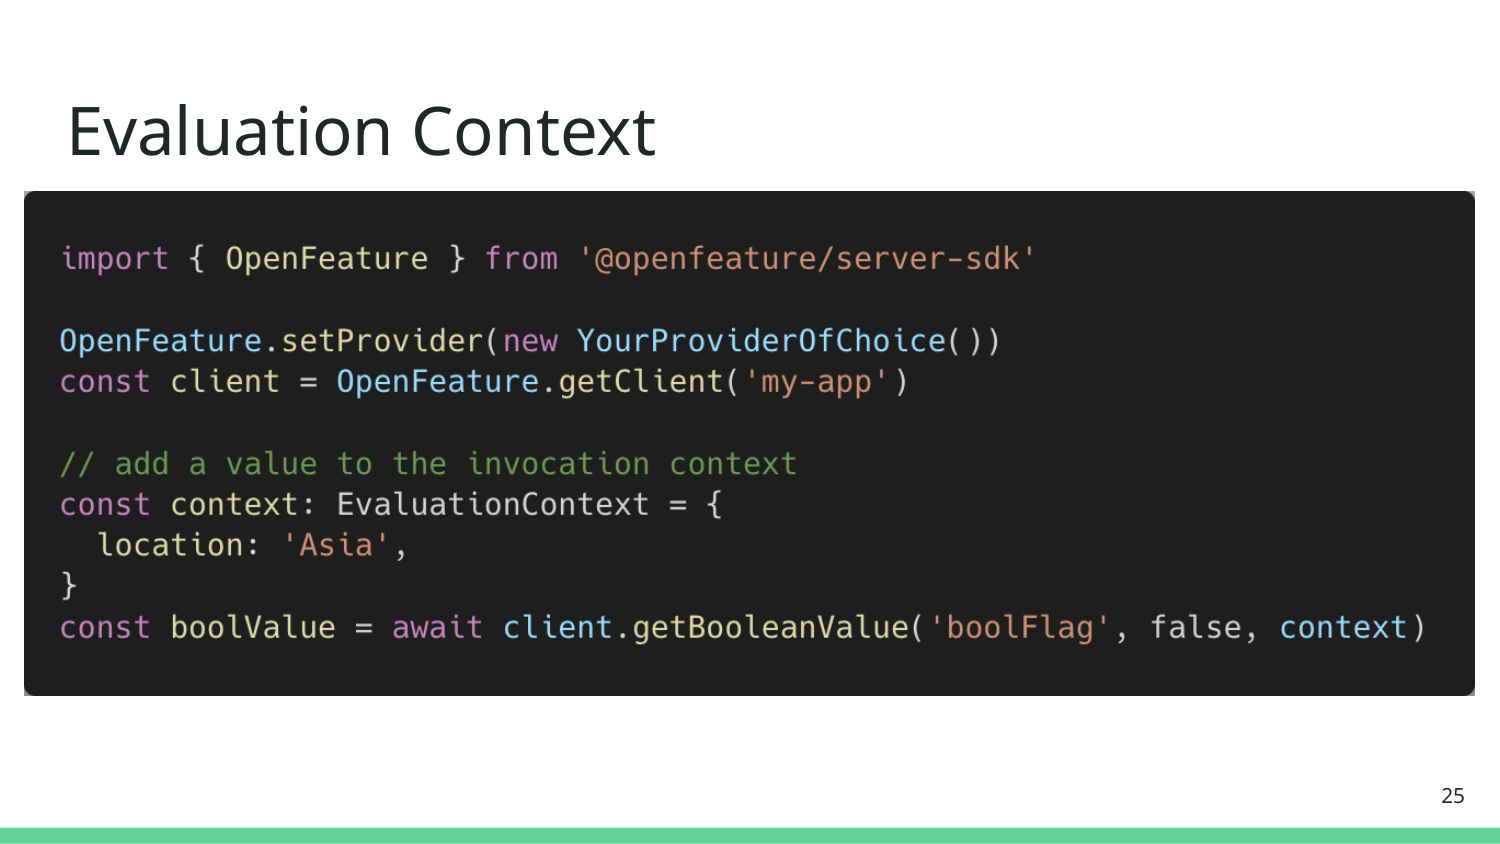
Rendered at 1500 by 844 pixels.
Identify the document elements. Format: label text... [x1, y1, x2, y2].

title Evaluation Context [51, 72, 1449, 167]
picture [24, 191, 1476, 696]
slide_number ‹#› [1389, 764, 1480, 830]
